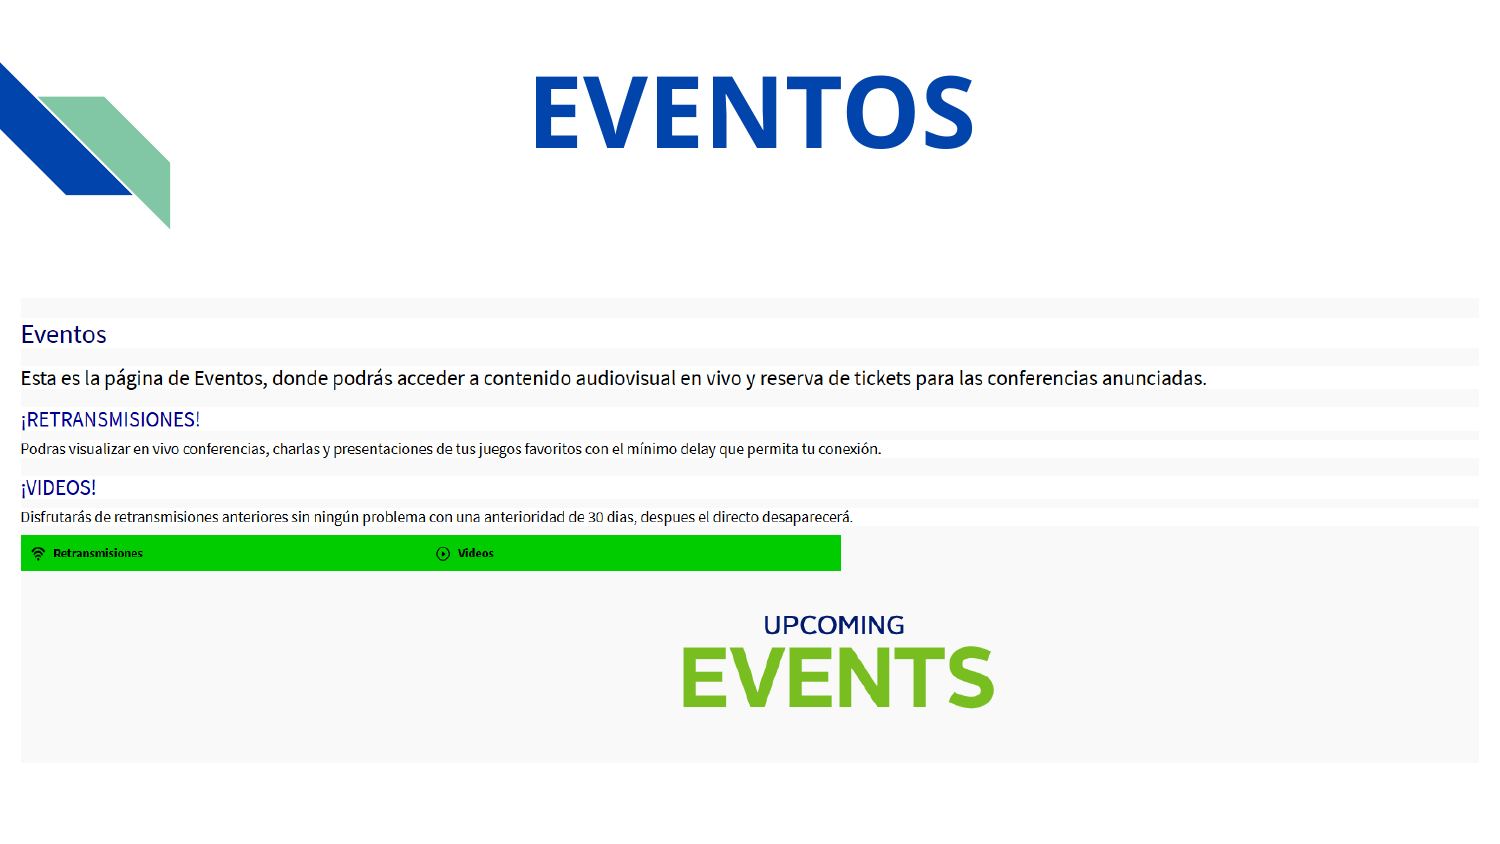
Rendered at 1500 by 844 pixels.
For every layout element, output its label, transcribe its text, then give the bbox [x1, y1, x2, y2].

picture [20, 297, 1480, 763]
title EVENTOS [212, 33, 1368, 184]
